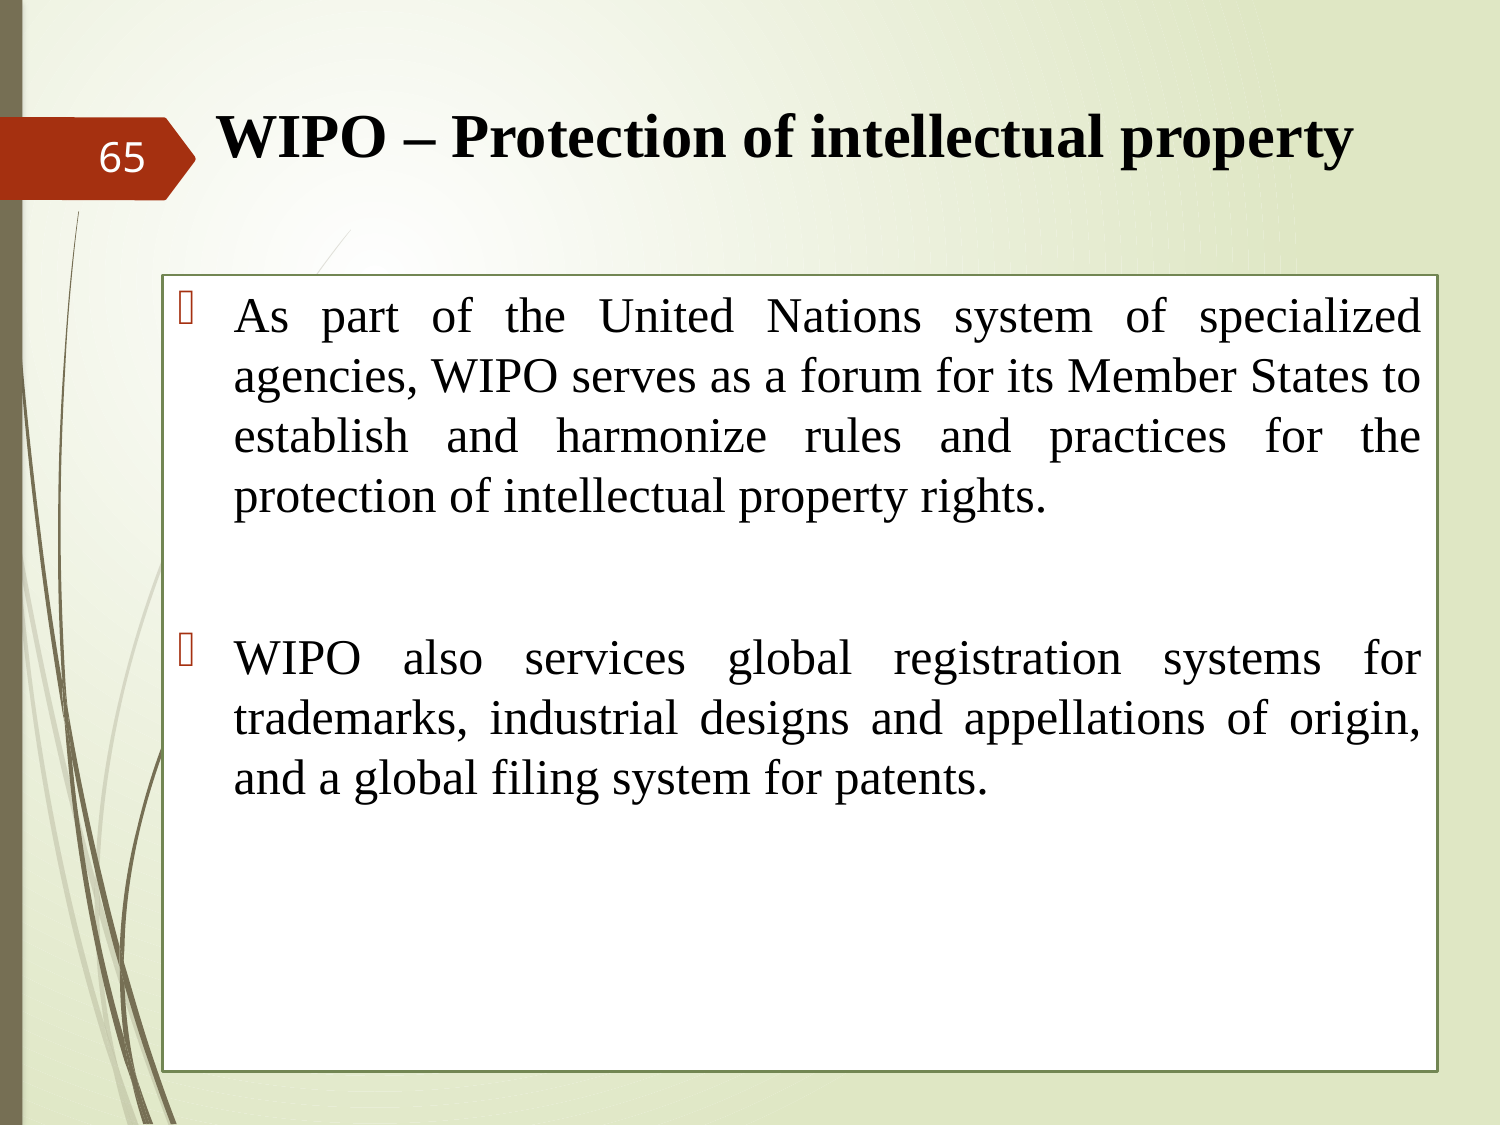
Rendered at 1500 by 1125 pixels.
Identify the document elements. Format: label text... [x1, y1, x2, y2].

title WIPO – Protection of intellectual property [200, 87, 1388, 223]
slide_number 65 [65, 129, 162, 190]
list As part of the United Nations system of specialized agencies, WIPO serves as a forum for its Member States to establish and harmonize rules and practices for the protection of intellectual property rights. WIPO also services global registration systems for trademarks, industrial designs and appellations of origin, and a global filing system for patents. [161, 274, 1439, 1073]
